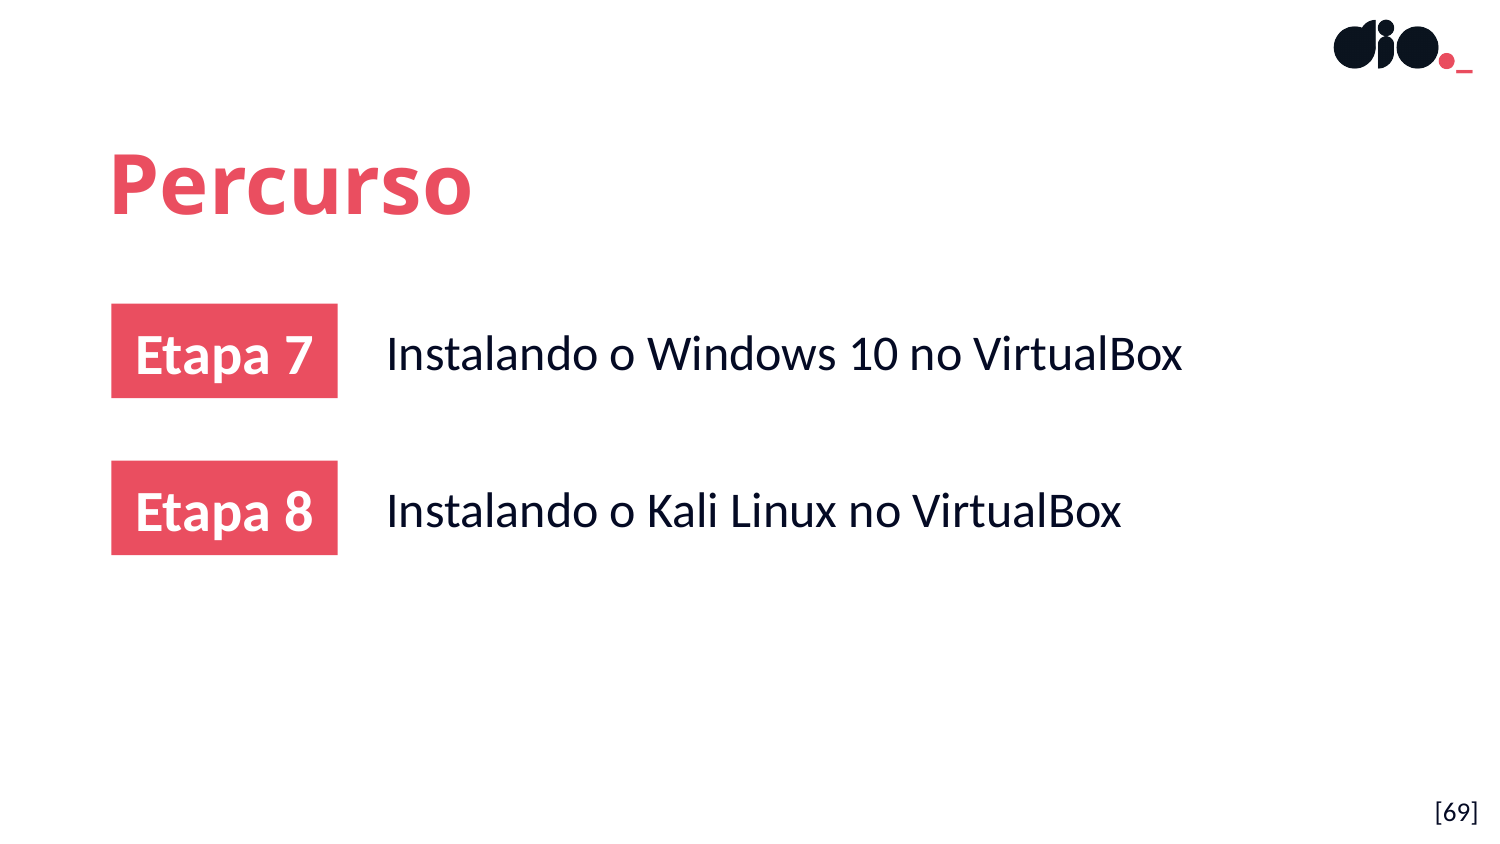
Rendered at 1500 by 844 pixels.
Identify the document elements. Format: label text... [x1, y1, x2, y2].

picture [1333, 19, 1473, 74]
text_box Etapa 7 [111, 303, 338, 399]
text_box Percurso [92, 104, 1309, 243]
text_box Etapa 8 [111, 460, 338, 556]
text_box Instalando o Windows 10 no VirtualBox [371, 313, 1384, 389]
slide_number [69] [1403, 779, 1494, 844]
text_box Instalando o Kali Linux no VirtualBox [371, 470, 1384, 546]
